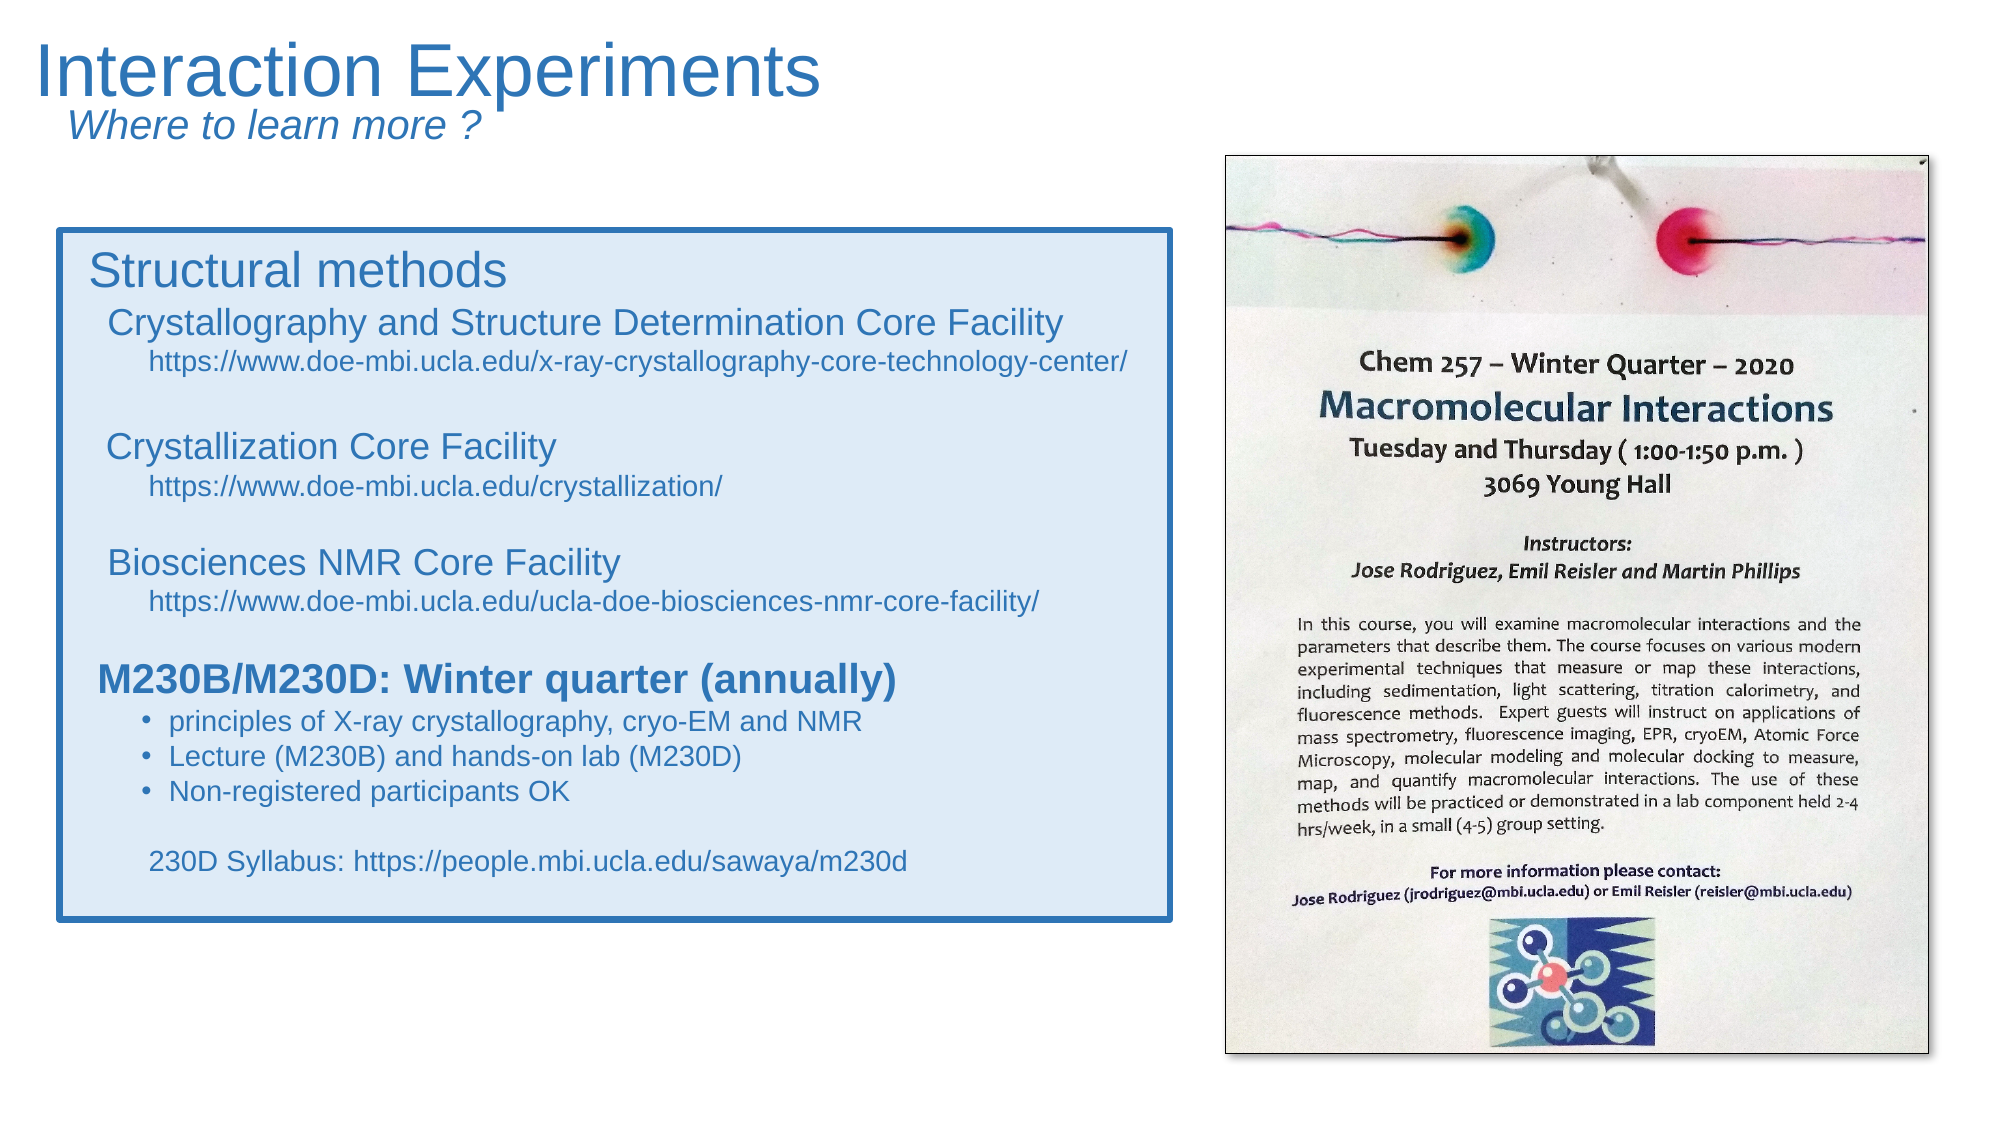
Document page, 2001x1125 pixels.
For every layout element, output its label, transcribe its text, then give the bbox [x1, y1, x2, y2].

picture [1225, 155, 1929, 1054]
text_box Structural methods Crystallography and Structure Determination Core Facility https://www.doe-mbi.ucla.edu/x-ray-crystallography-core-technology-center/ Crystallization Core Facility https://www.doe-mbi.ucla.edu/crystallization/ Biosciences NMR Core Facility https://www.doe-mbi.ucla.edu/ucla-doe-biosciences-nmr-core-facility/ M230B/M230D: Winter quarter (annually) principles of X-ray crystallography, cryo-EM and NMR Lecture (M230B) and hands-on lab (M230D) Non-registered participants OK 230D Syllabus: https://people.mbi.ucla.edu/sawaya/m230d [59, 230, 1171, 920]
text_box Where to learn more ? [51, 90, 498, 155]
text_box Interaction Experiments [19, 13, 838, 119]
